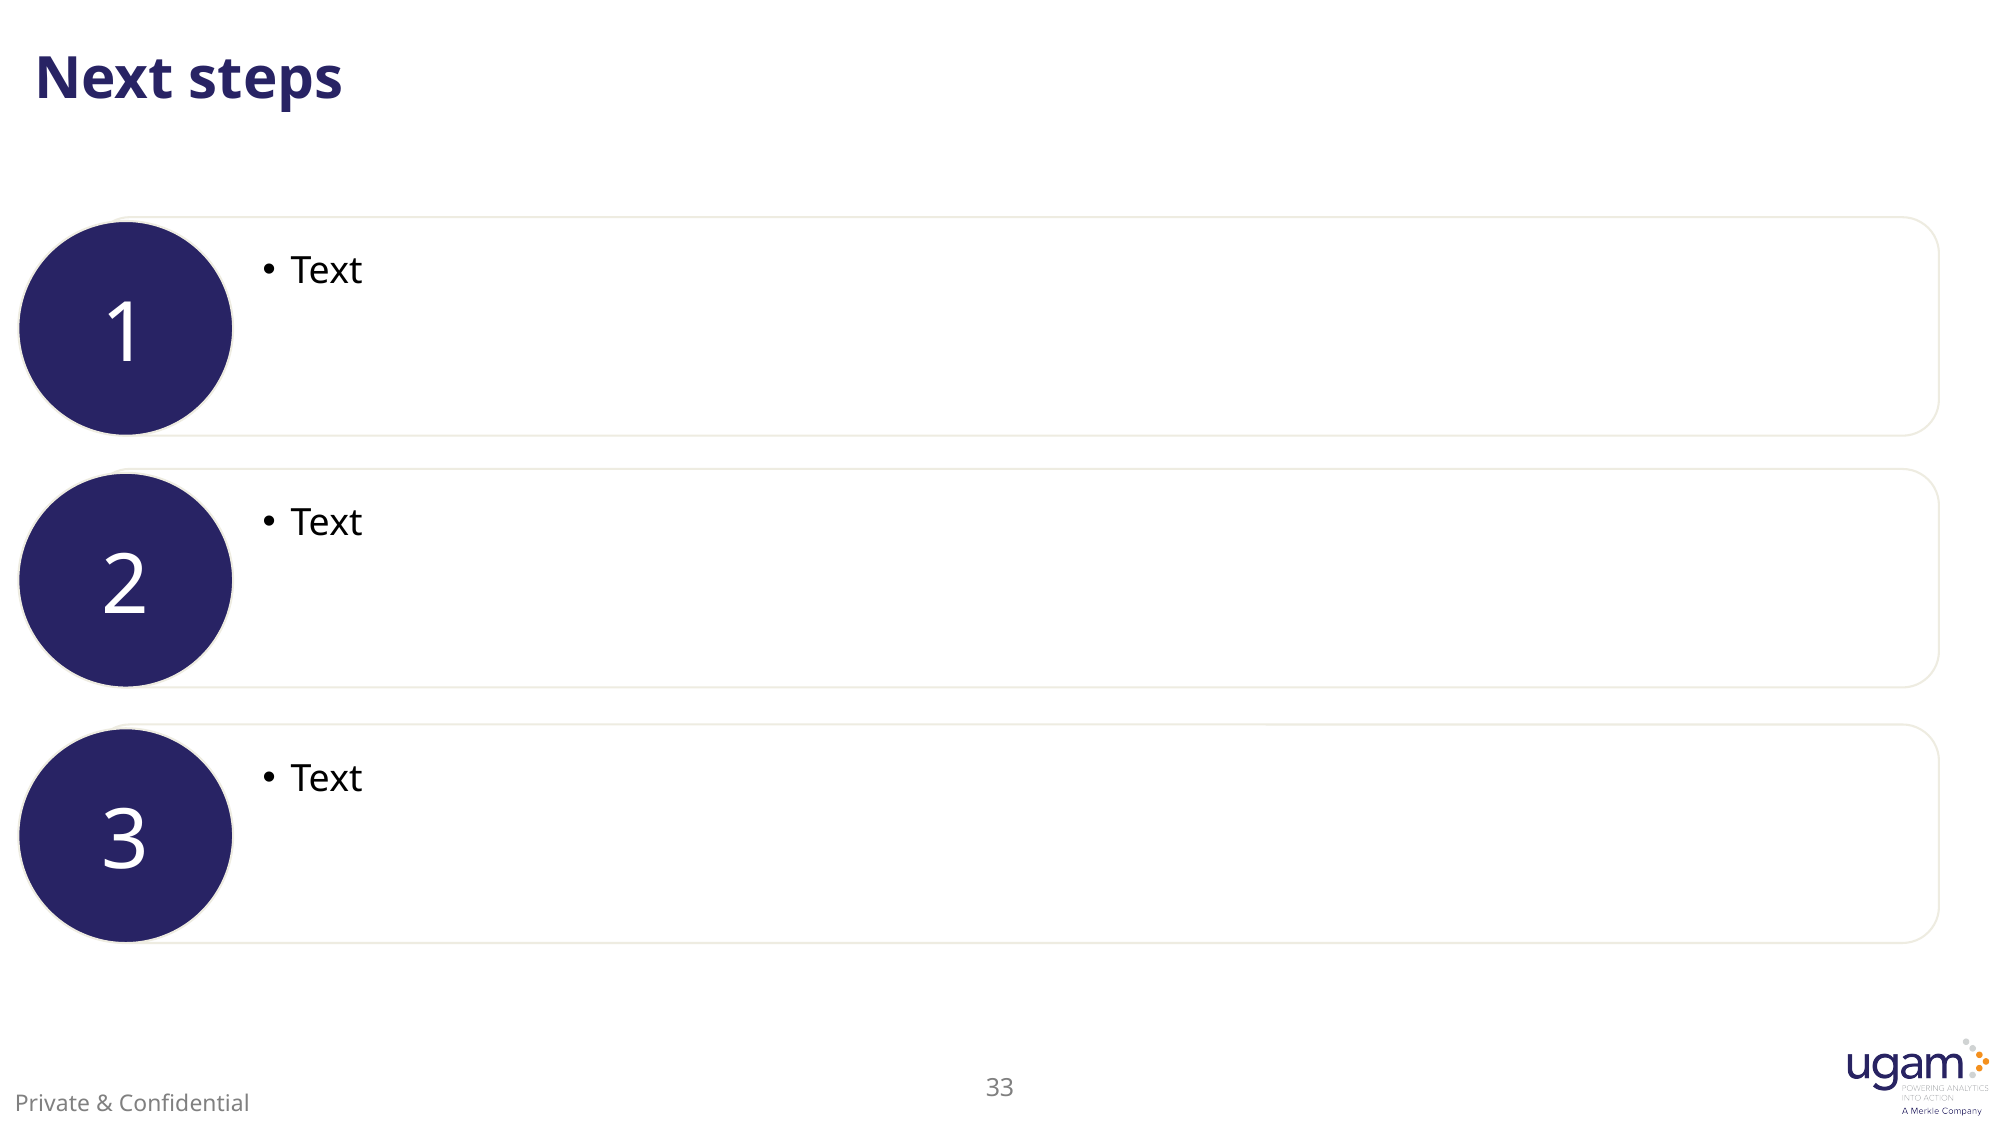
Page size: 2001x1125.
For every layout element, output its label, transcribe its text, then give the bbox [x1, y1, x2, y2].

text_box 1 [18, 220, 234, 436]
text_box Text [247, 746, 1907, 806]
text_box [113, 468, 1939, 688]
text_box Text [247, 238, 1907, 299]
text_box [113, 217, 1939, 436]
picture [1847, 1038, 1990, 1116]
text_box [114, 724, 1939, 943]
title Next steps [0, 1, 2000, 158]
text_box 3 [18, 728, 234, 944]
text_box Text [247, 490, 1907, 551]
text_box 2 [18, 472, 234, 688]
